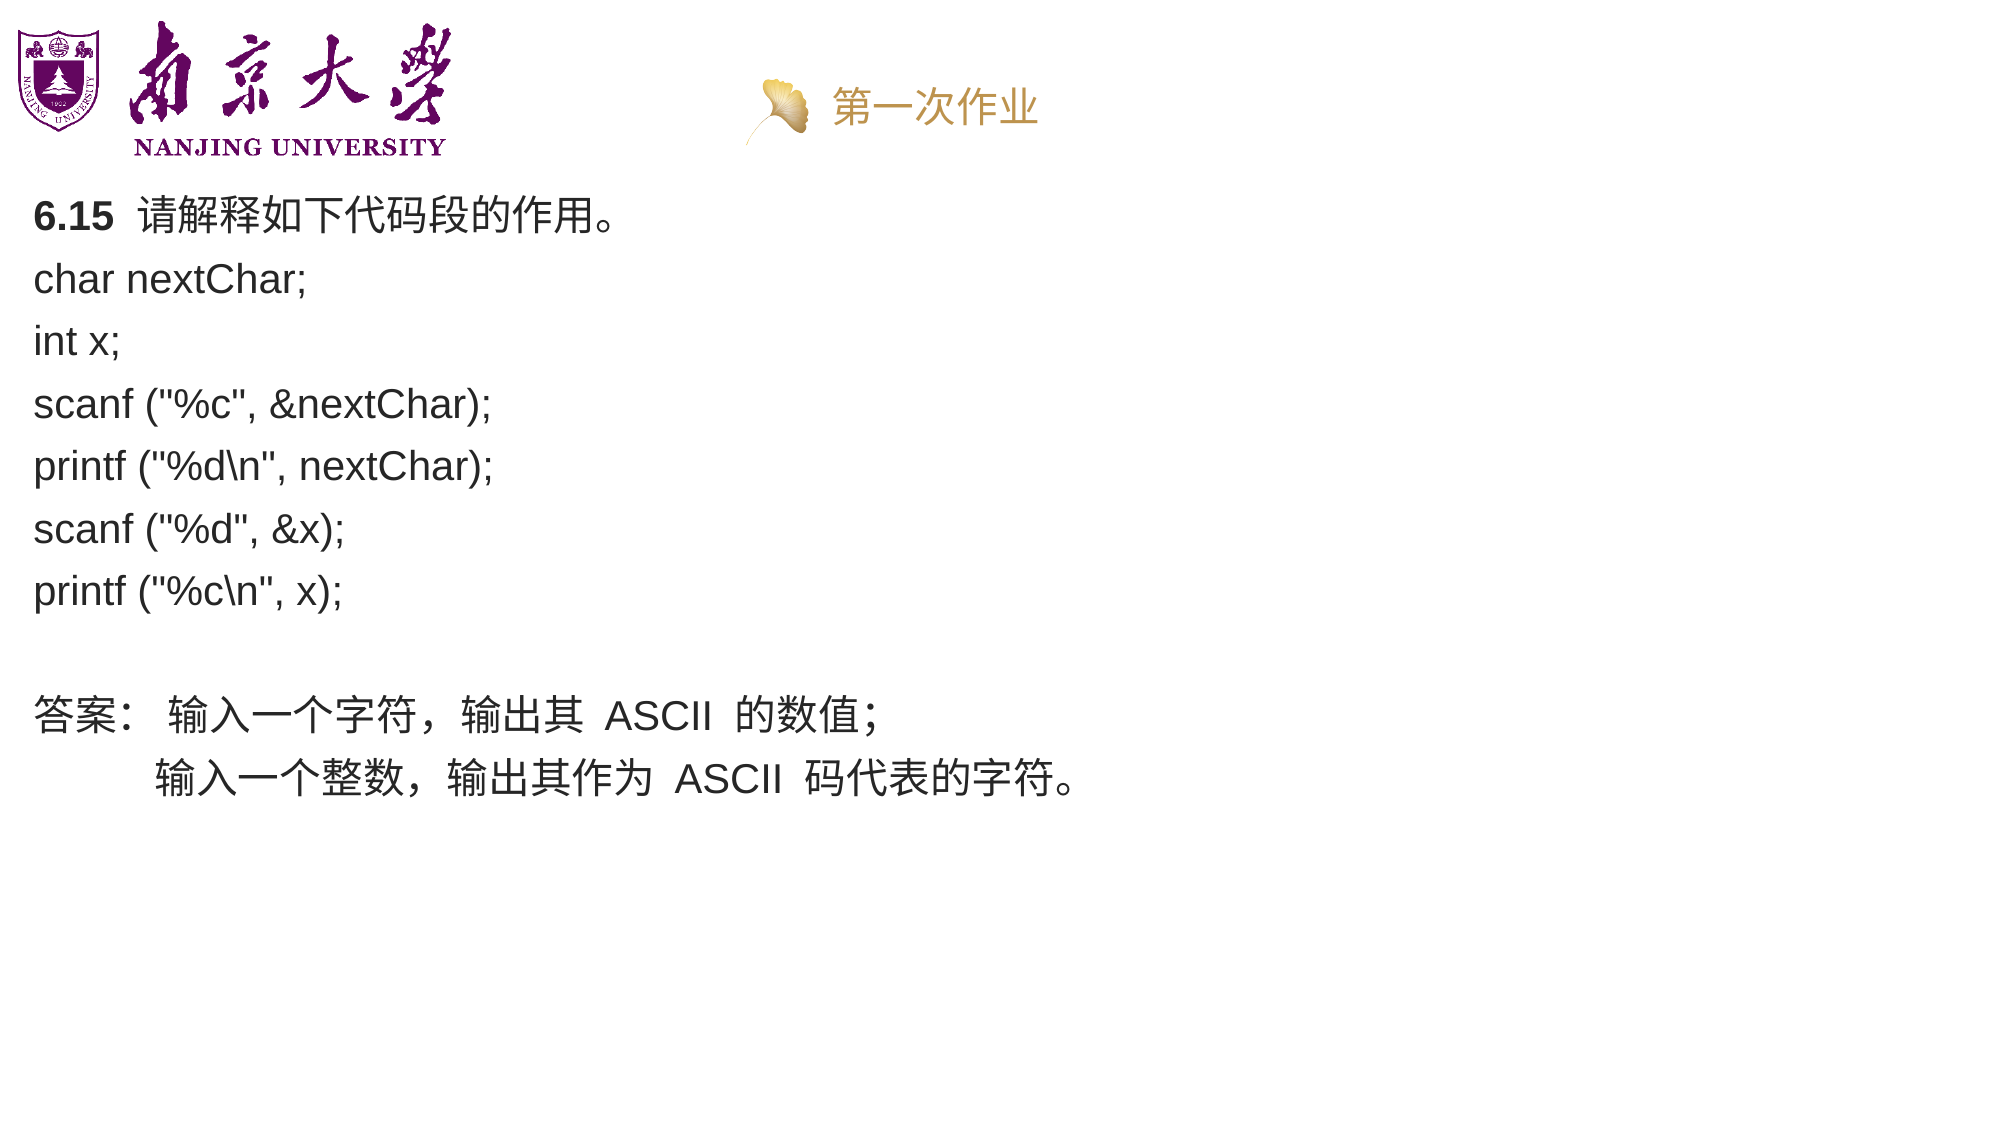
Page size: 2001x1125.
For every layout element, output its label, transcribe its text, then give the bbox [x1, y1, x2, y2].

text_box 6.15 请解释如下代码段的作用。 char nextChar; int x; scanf ("%c", &nextChar); printf ("%d\n", nextChar); scanf ("%d", &x); printf ("%c\n", x); 答案： 输入一个字符，输出其 ASCII 的数值； 输入一个整数，输出其作为 ASCII 码代表的字符。 [18, 169, 1943, 670]
picture [18, 21, 451, 160]
text_box 第一次作业 [816, 73, 1226, 139]
picture [731, 64, 830, 169]
